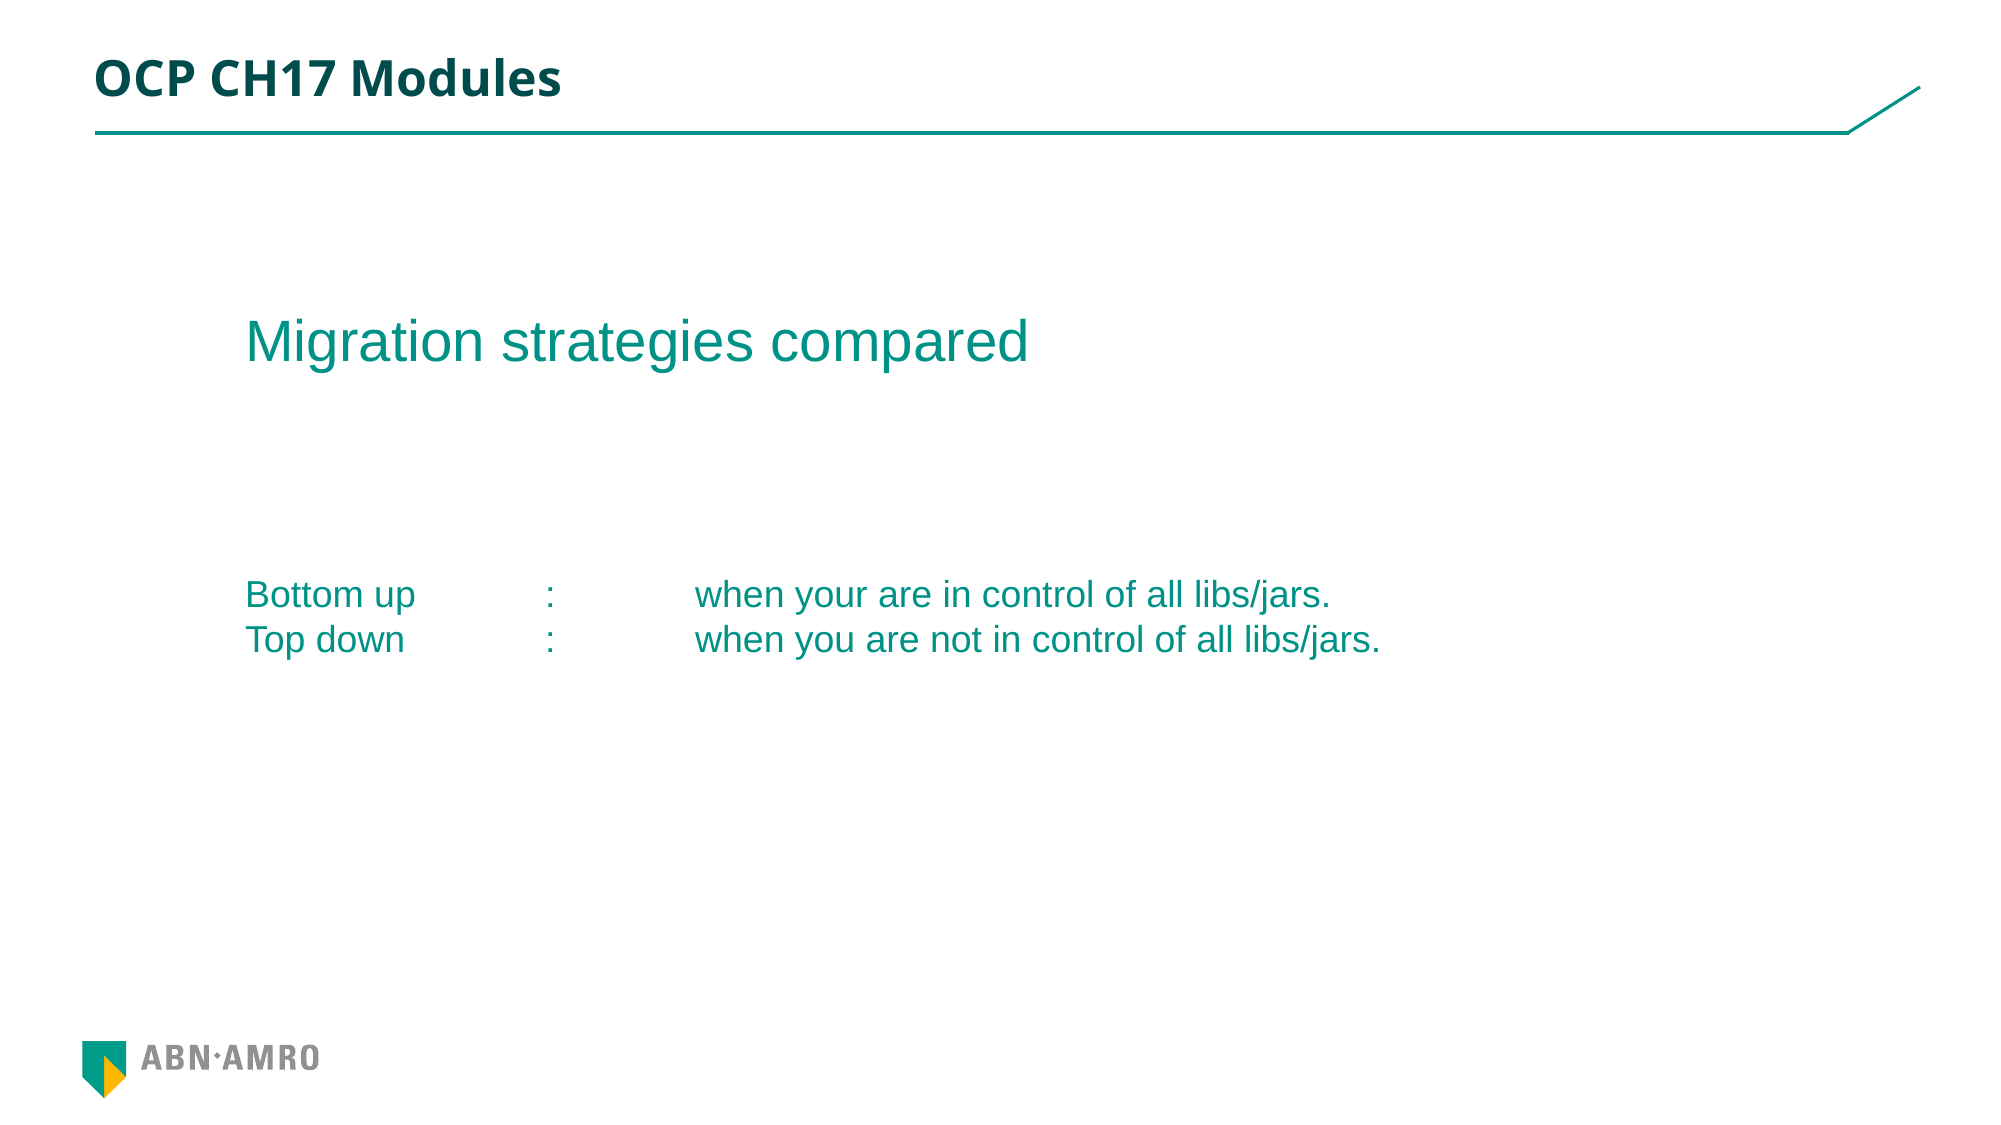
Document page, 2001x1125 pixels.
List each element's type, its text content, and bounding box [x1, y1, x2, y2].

text_box Migration strategies compared [230, 295, 1709, 380]
title OCP CH17 Modules [78, 30, 2000, 114]
text_box Bottom up : when your are in control of all libs/jars. Top down : when you are not in control of all libs/jars. [230, 562, 1884, 668]
